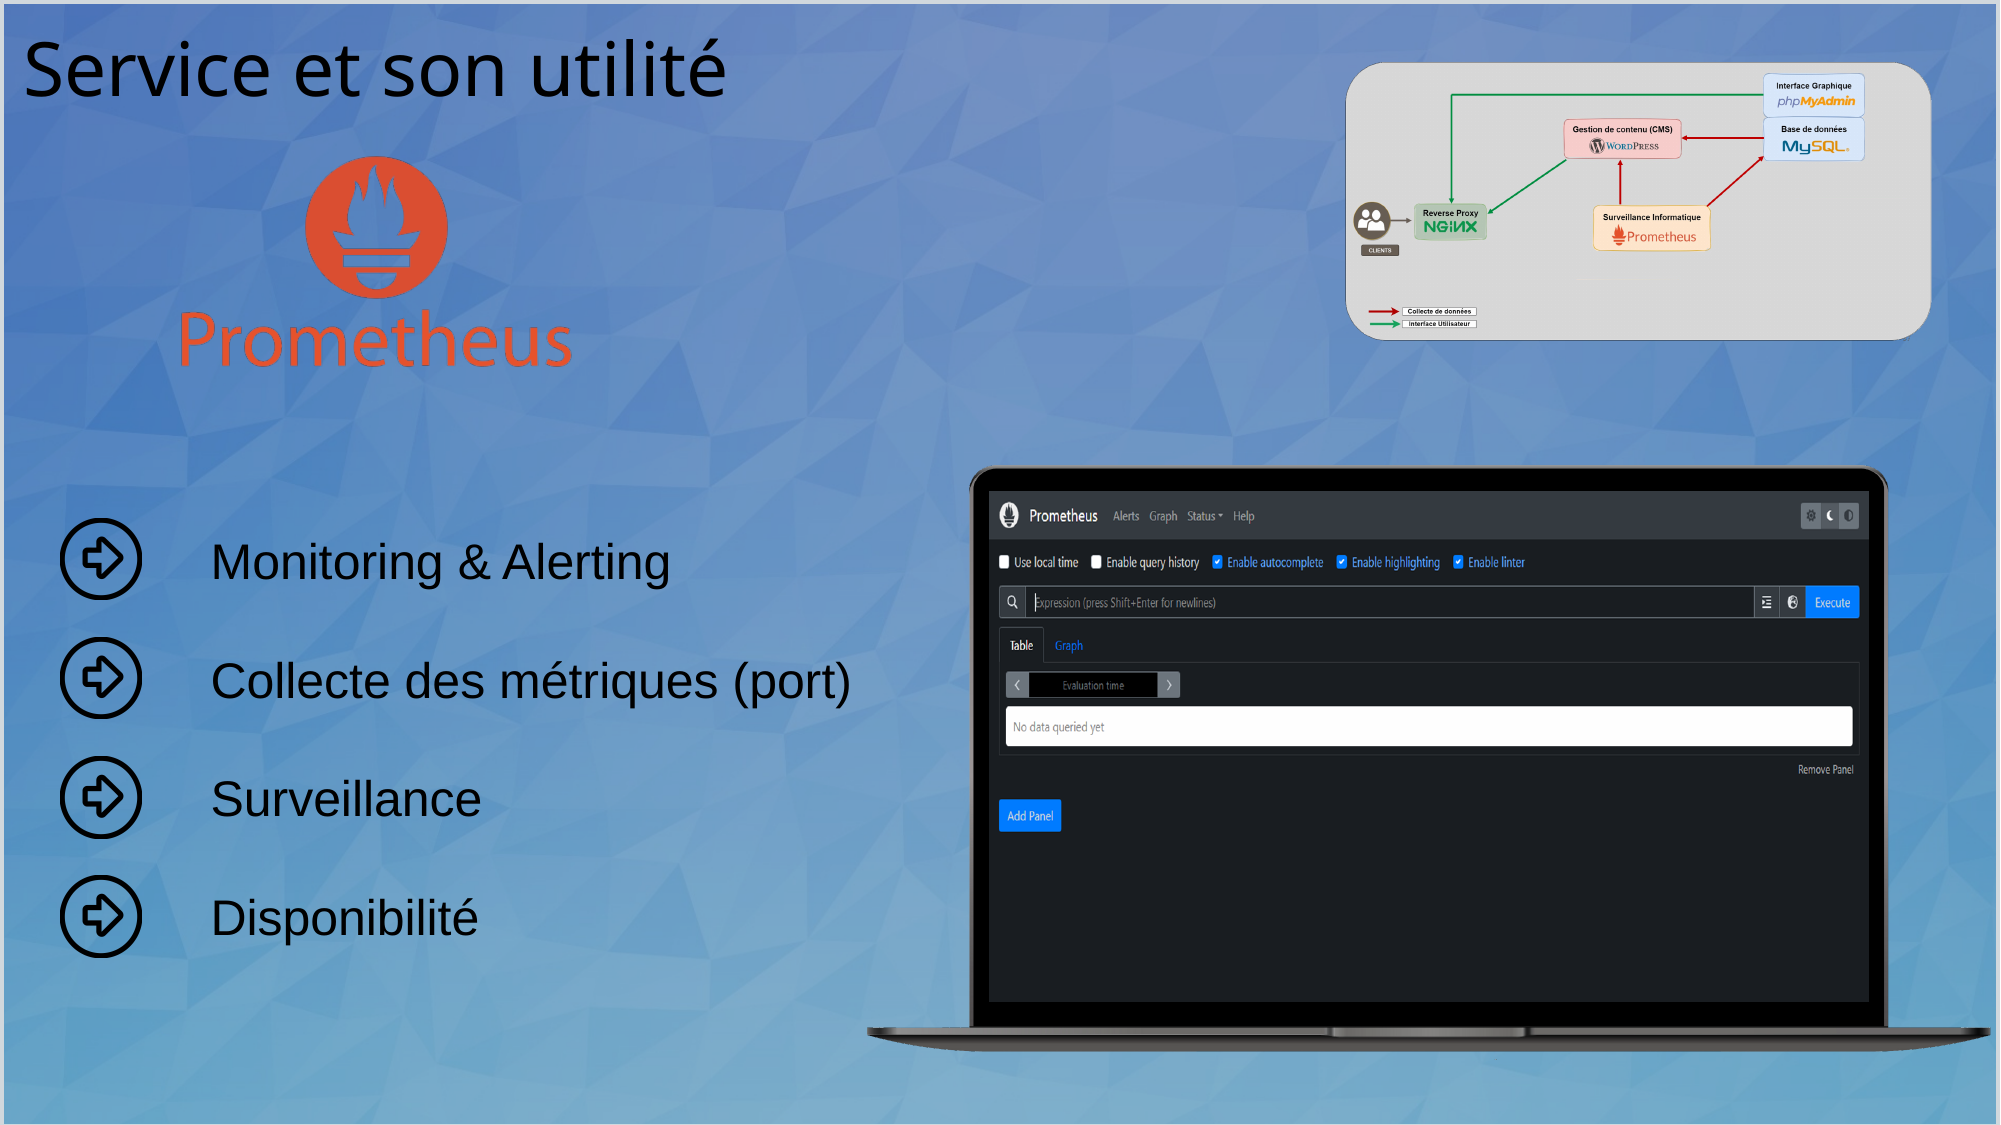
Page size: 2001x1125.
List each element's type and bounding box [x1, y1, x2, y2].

text_box [60, 756, 737, 839]
text_box [60, 637, 737, 720]
picture [0, 0, 2000, 1125]
text_box [60, 517, 737, 600]
text_box [60, 875, 737, 958]
